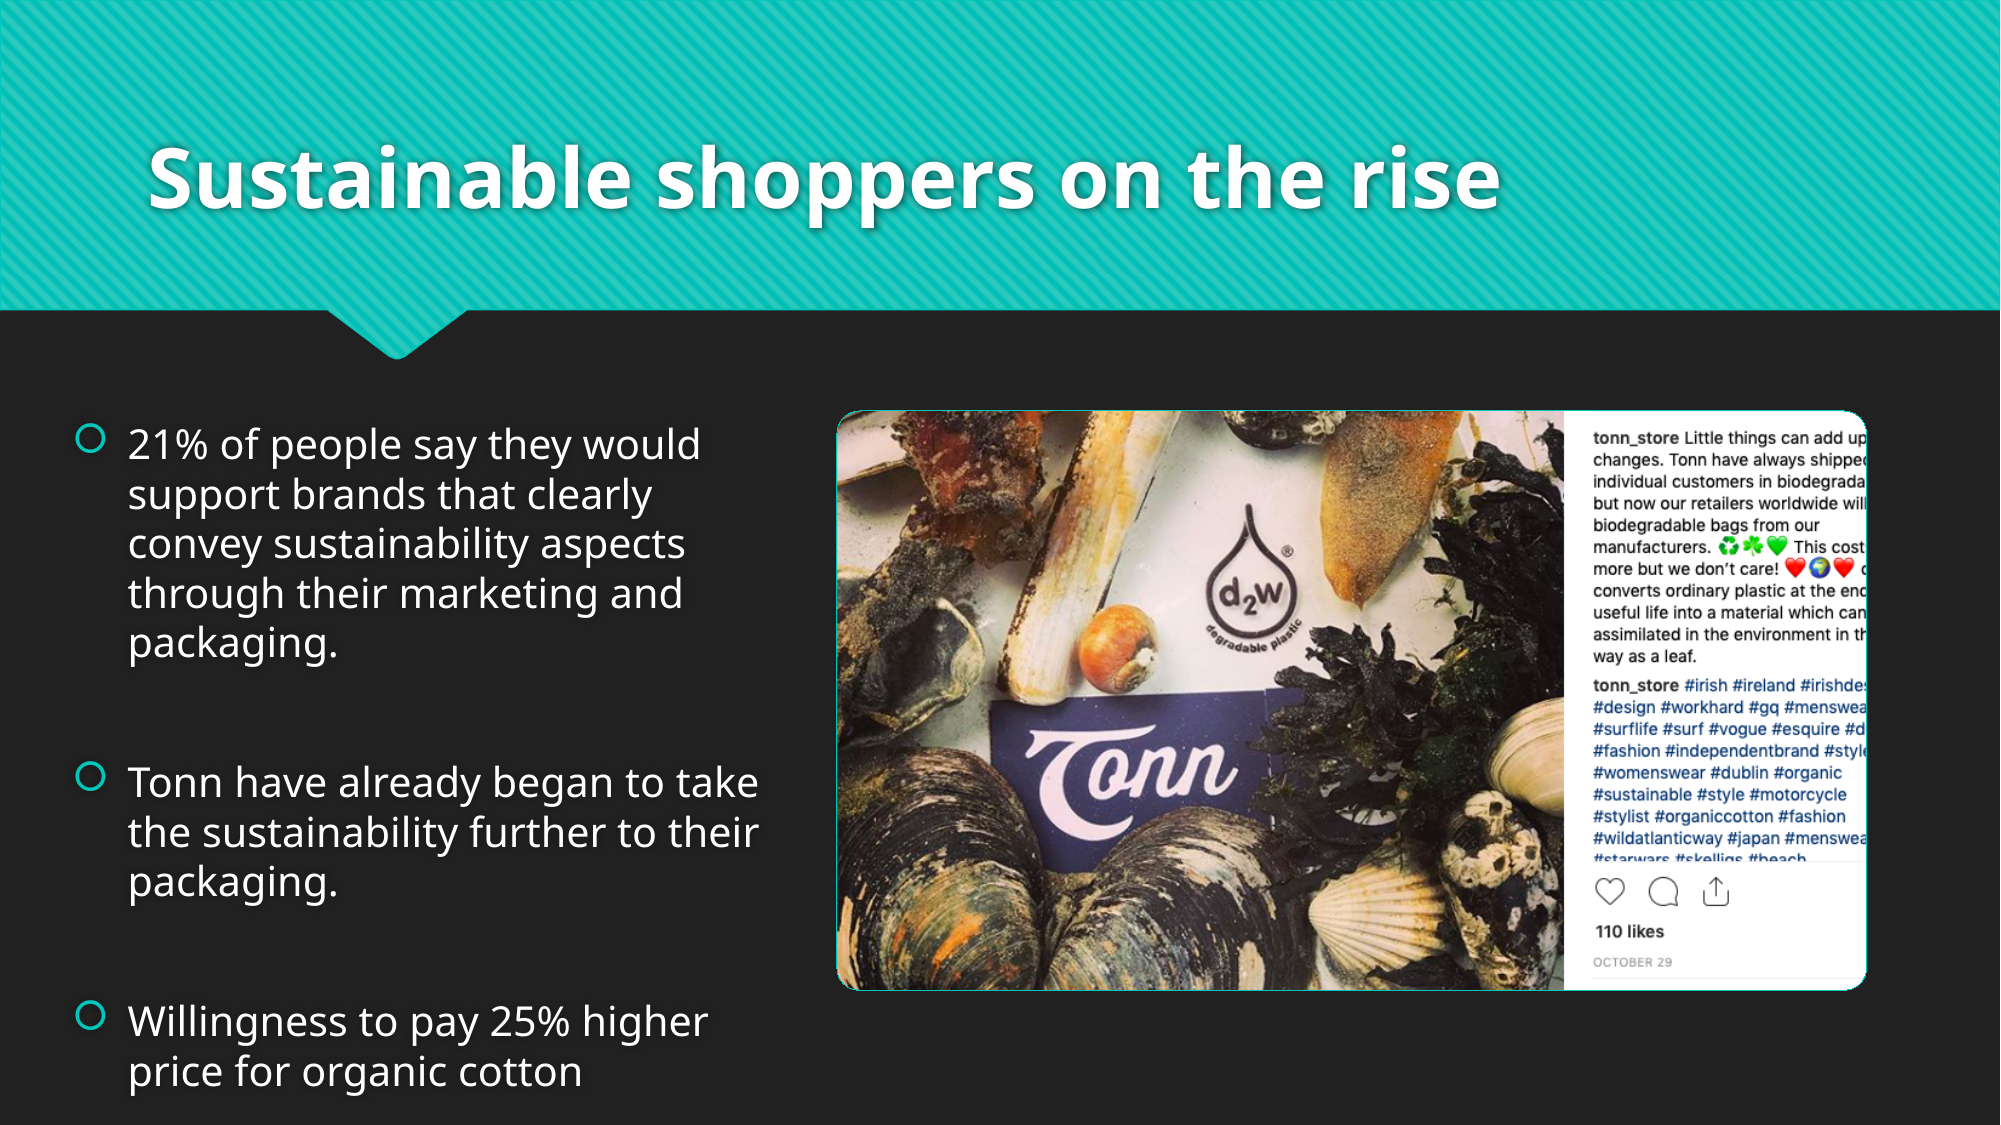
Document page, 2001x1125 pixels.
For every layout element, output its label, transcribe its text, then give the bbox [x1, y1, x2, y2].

picture [836, 410, 1867, 991]
list 21% of people say they would support brands that clearly convey sustainability aspects through their marketing and packaging. Tonn have already began to take the sustainability further to their packaging. Willingness to pay 25% higher price for organic cotton [56, 411, 797, 1108]
title Sustainable shoppers on the rise [132, 73, 1868, 233]
